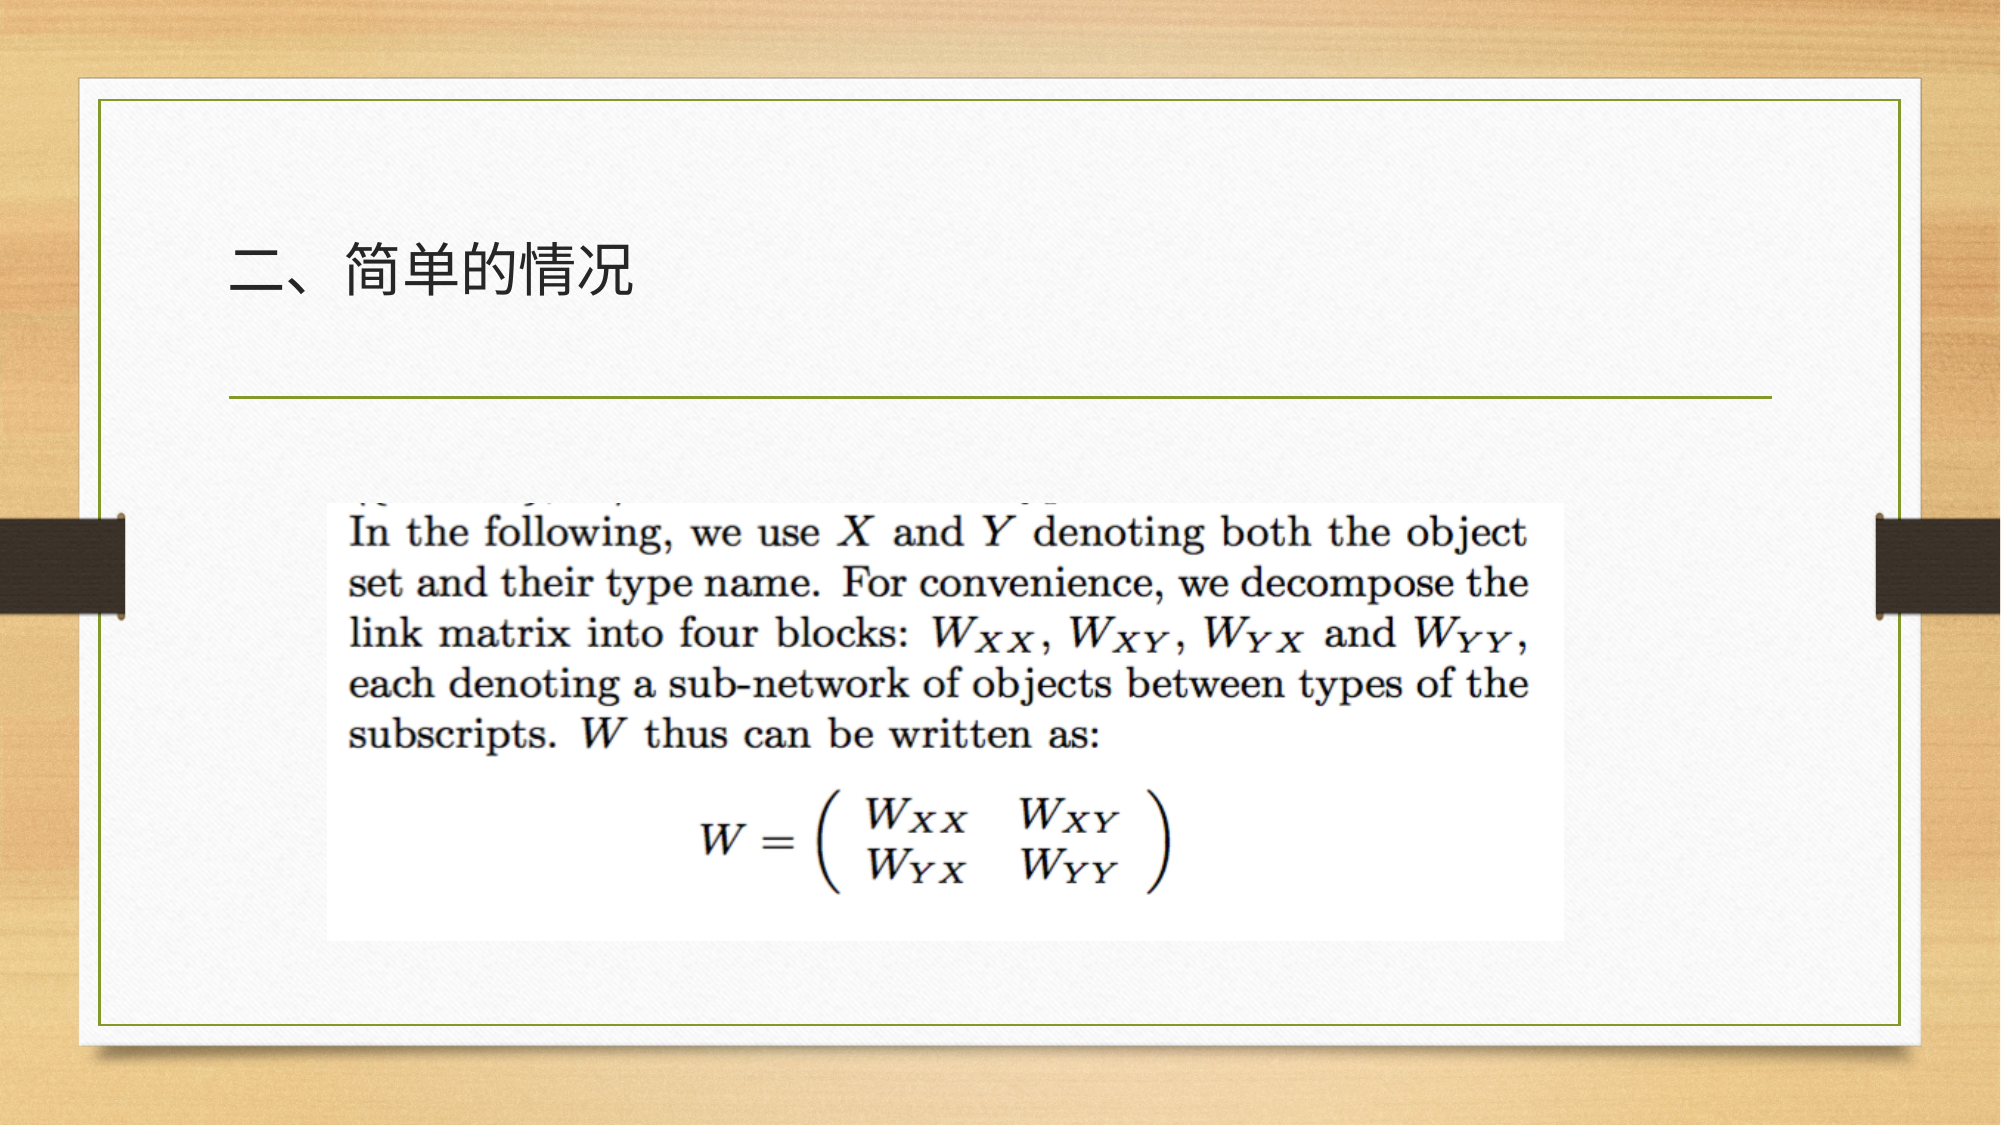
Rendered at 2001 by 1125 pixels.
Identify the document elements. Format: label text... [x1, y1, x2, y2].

picture [0, 0, 2001, 1125]
title 二、简单的情况 [212, 161, 1788, 375]
